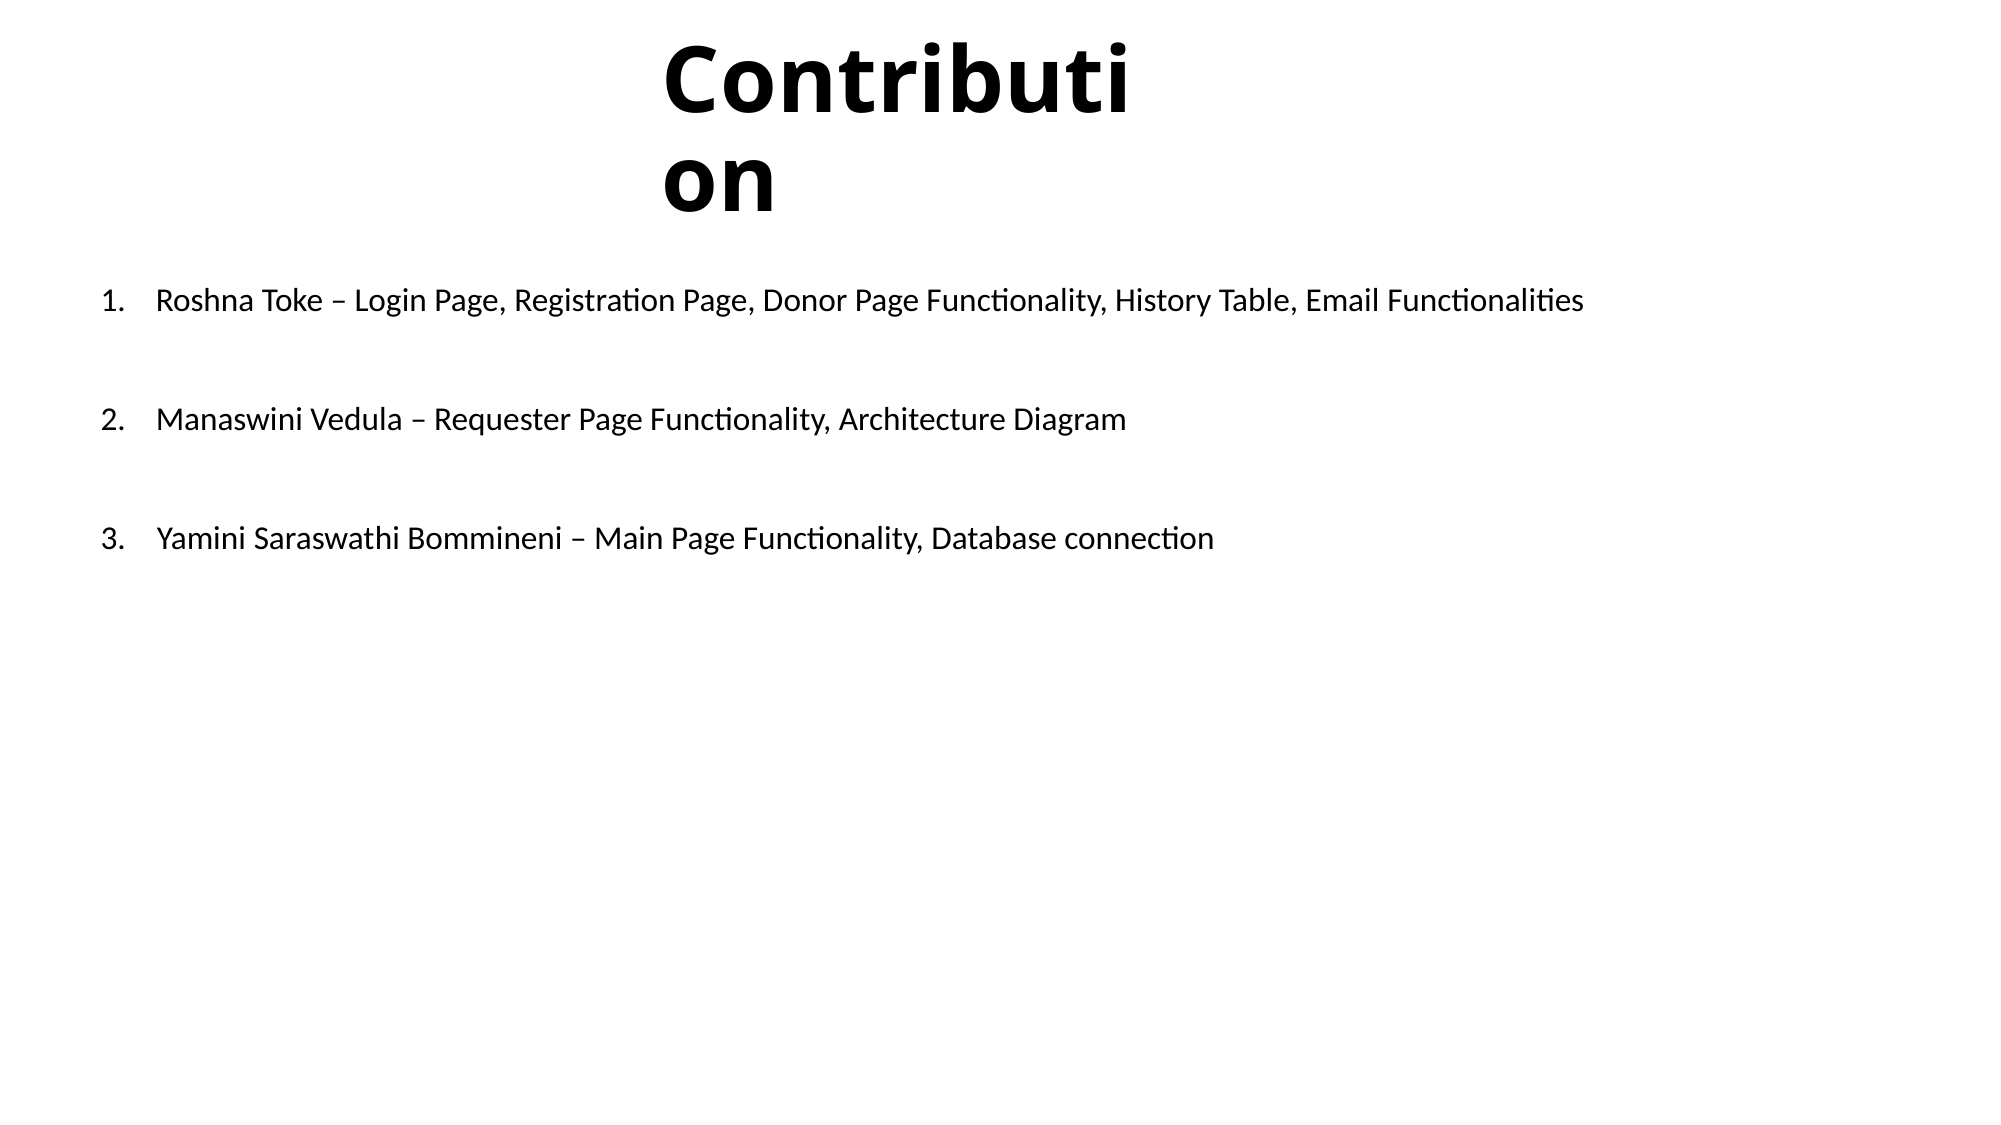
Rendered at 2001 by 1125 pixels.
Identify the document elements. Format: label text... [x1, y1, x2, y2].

title Contribution [646, 23, 1169, 242]
text_box 1. Roshna Toke – Login Page, Registration Page, Donor Page Functionality, History Table, Email Functionalities 2. Manaswini Vedula – Requester Page Functionality, Architecture Diagram Yamini Saraswathi Bommineni – Main Page Functionality, Database connection [85, 268, 1765, 623]
